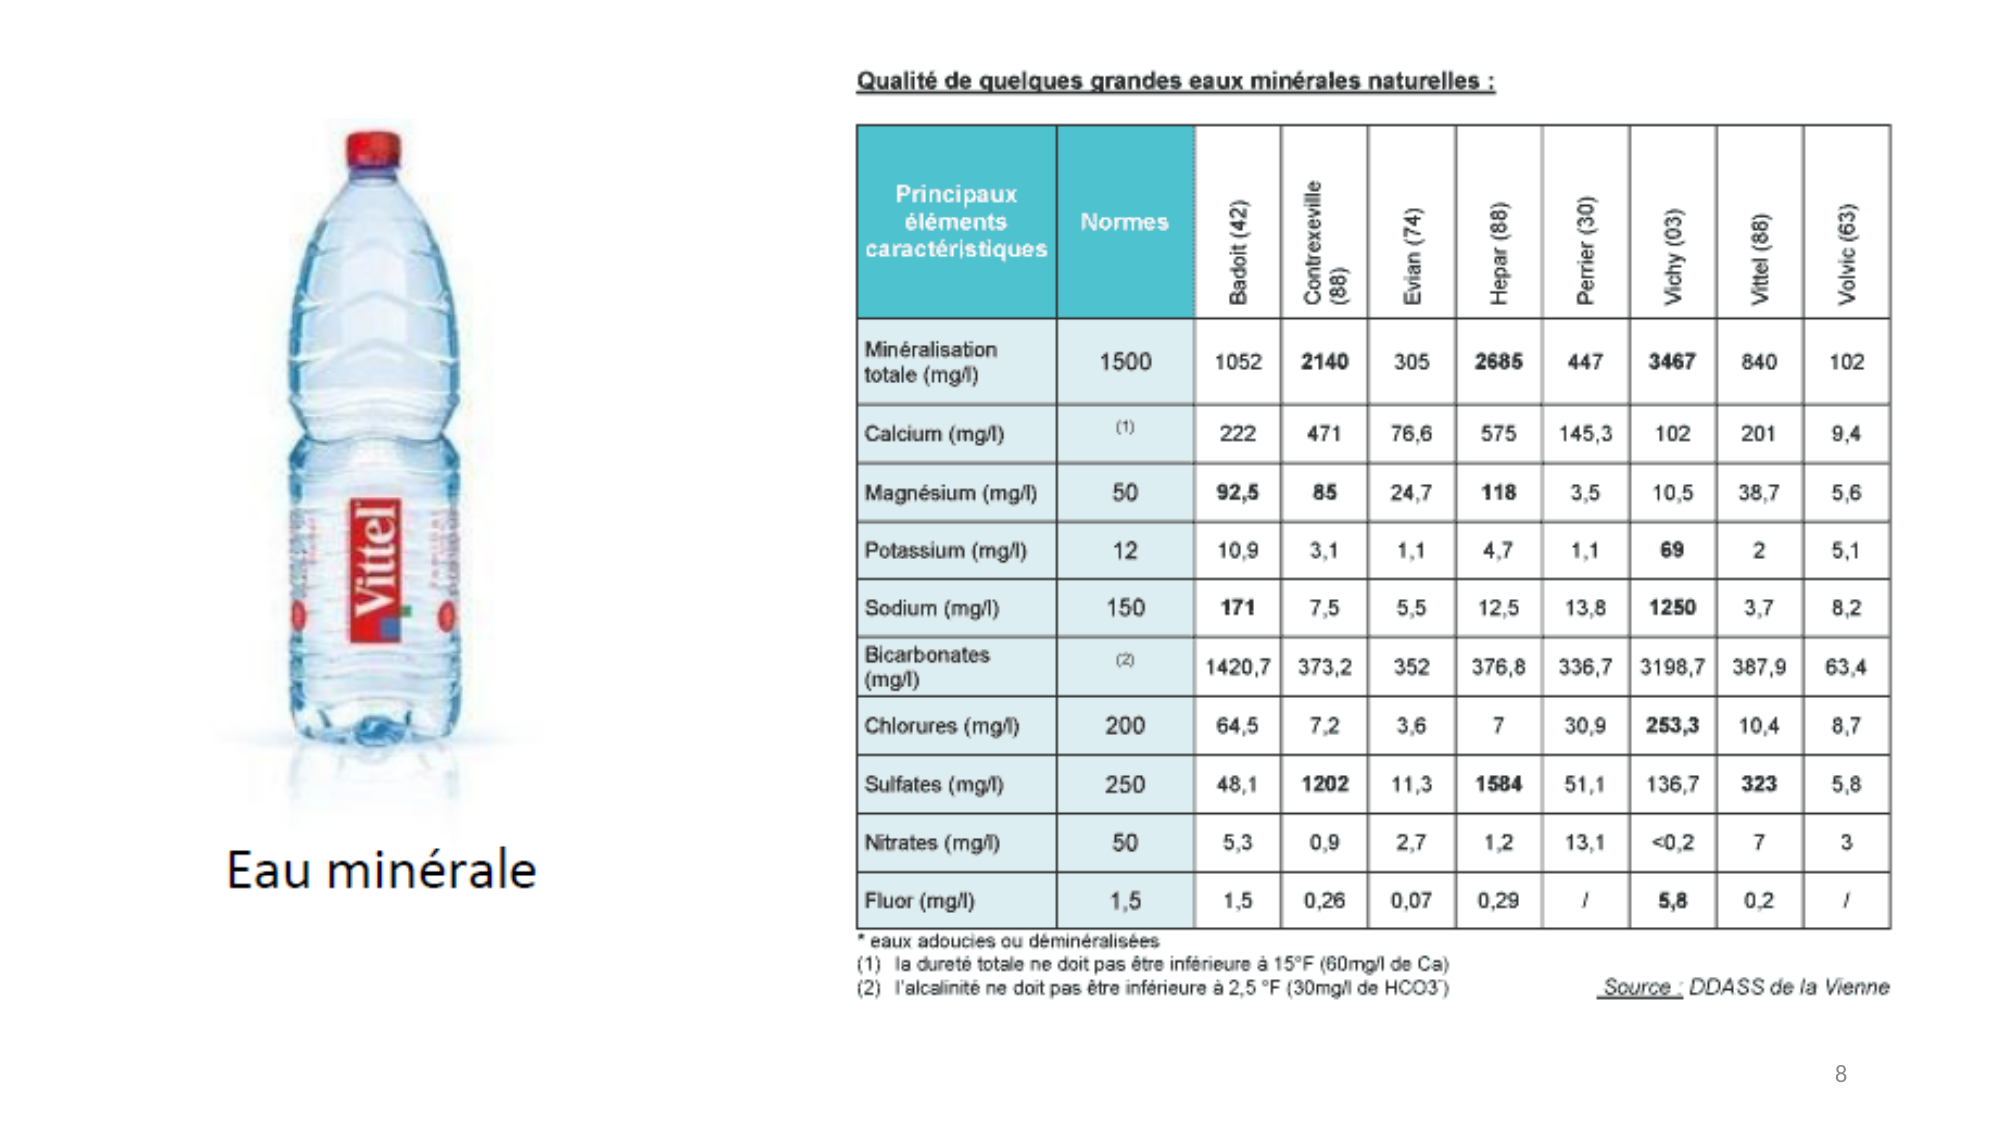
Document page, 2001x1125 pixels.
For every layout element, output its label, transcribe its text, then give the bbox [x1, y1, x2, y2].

slide_number 8 [1412, 1042, 1863, 1103]
picture [157, 118, 653, 955]
picture [850, 66, 1923, 1003]
